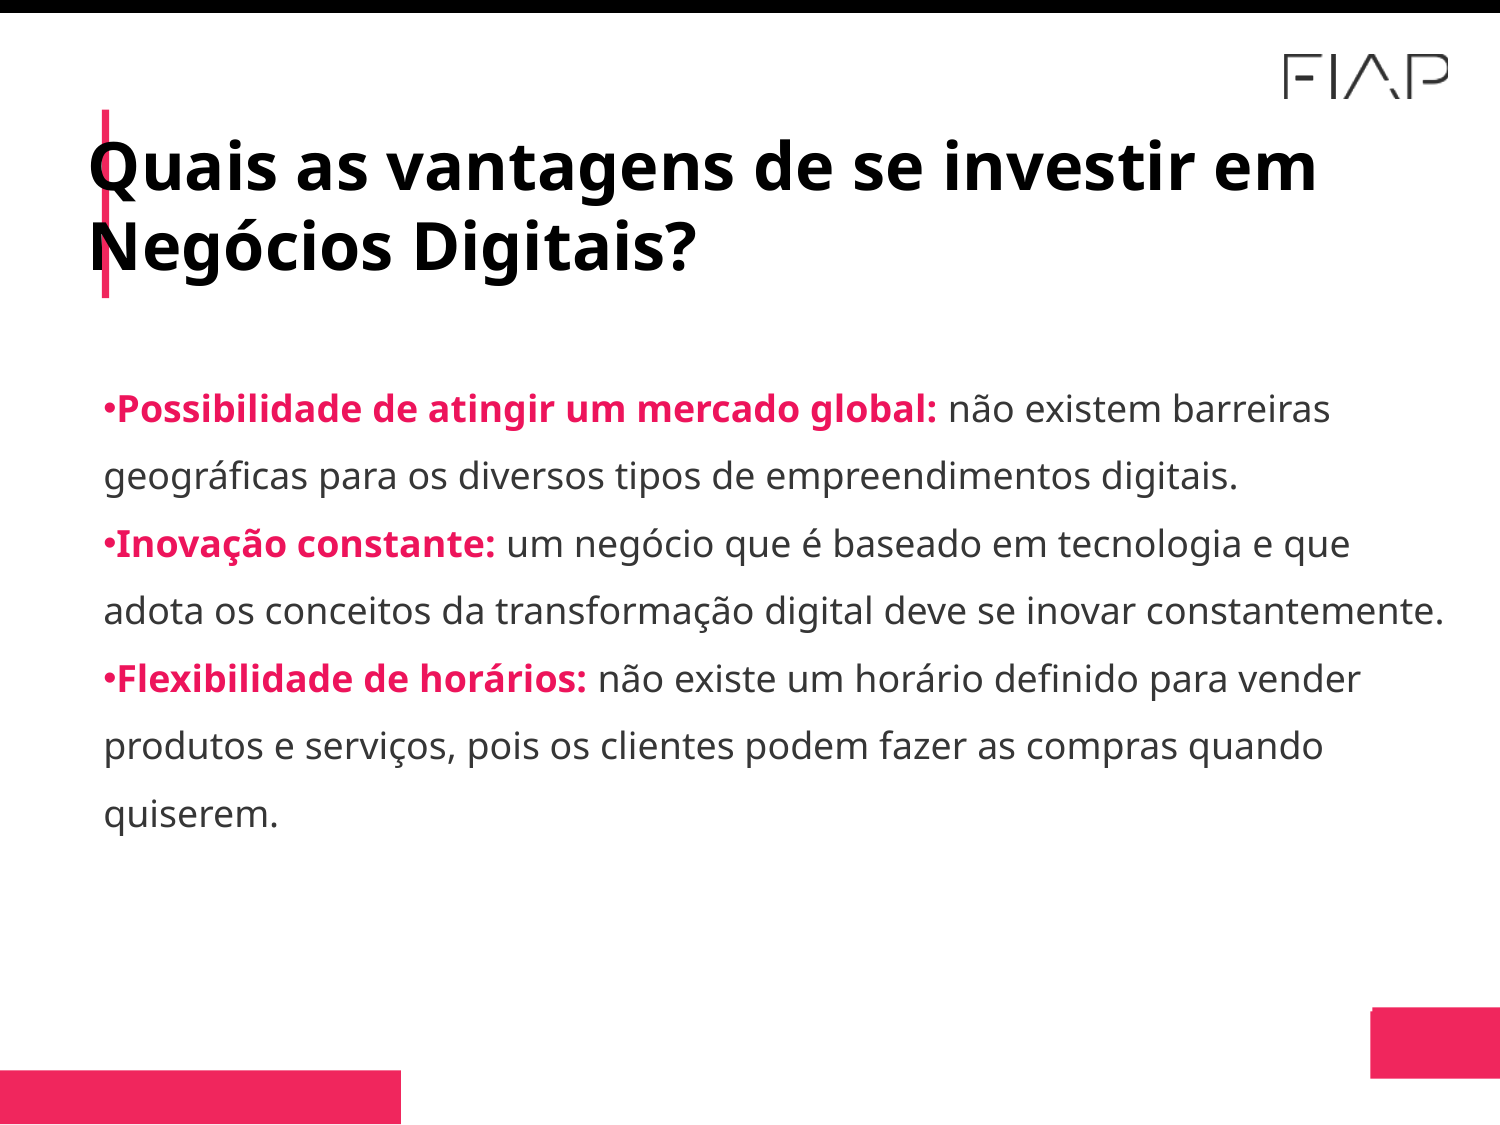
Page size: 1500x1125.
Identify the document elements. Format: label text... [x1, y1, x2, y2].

text_box [1372, 1007, 1500, 1075]
text_box [0, 0, 1500, 13]
text_box [101, 292, 110, 299]
text_box Possibilidade de atingir um mercado global: não existem barreiras geográficas para os diversos tipos de empreendimentos digitais. Inovação constante: um negócio que é baseado em tecnologia e que adota os conceitos da transformação digital deve se inovar constantemente. Flexibilidade de horários: não existe um horário definido para vender produtos e serviços, pois os clientes podem fazer as compras quando quiserem. [88, 354, 1471, 843]
picture [1284, 53, 1448, 99]
text_box Quais as vantagens de se investir em Negócios Digitais? [73, 116, 1335, 292]
text_box [101, 109, 110, 116]
